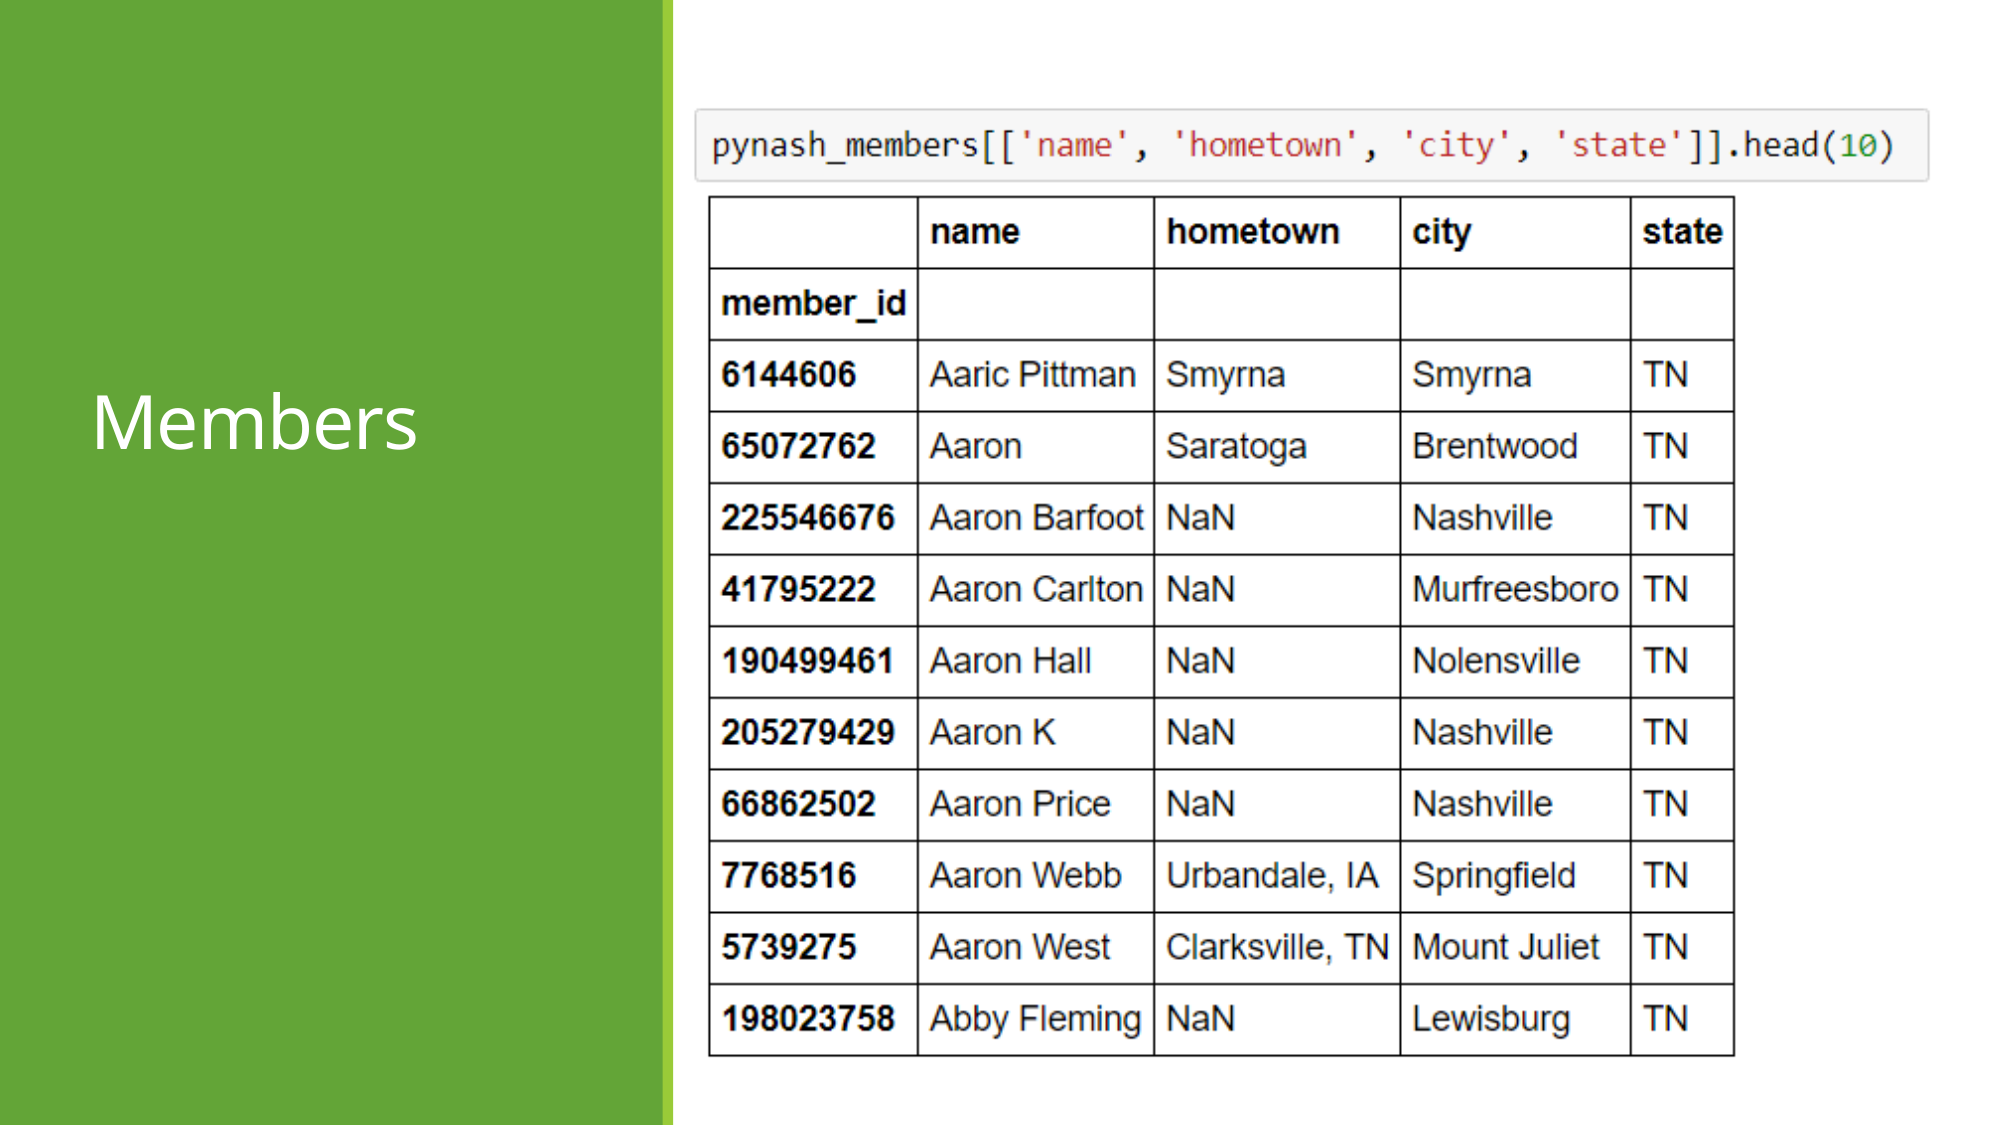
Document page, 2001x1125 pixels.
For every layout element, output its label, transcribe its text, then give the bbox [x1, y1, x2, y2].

picture [690, 96, 1947, 1079]
title Members [75, 97, 600, 473]
